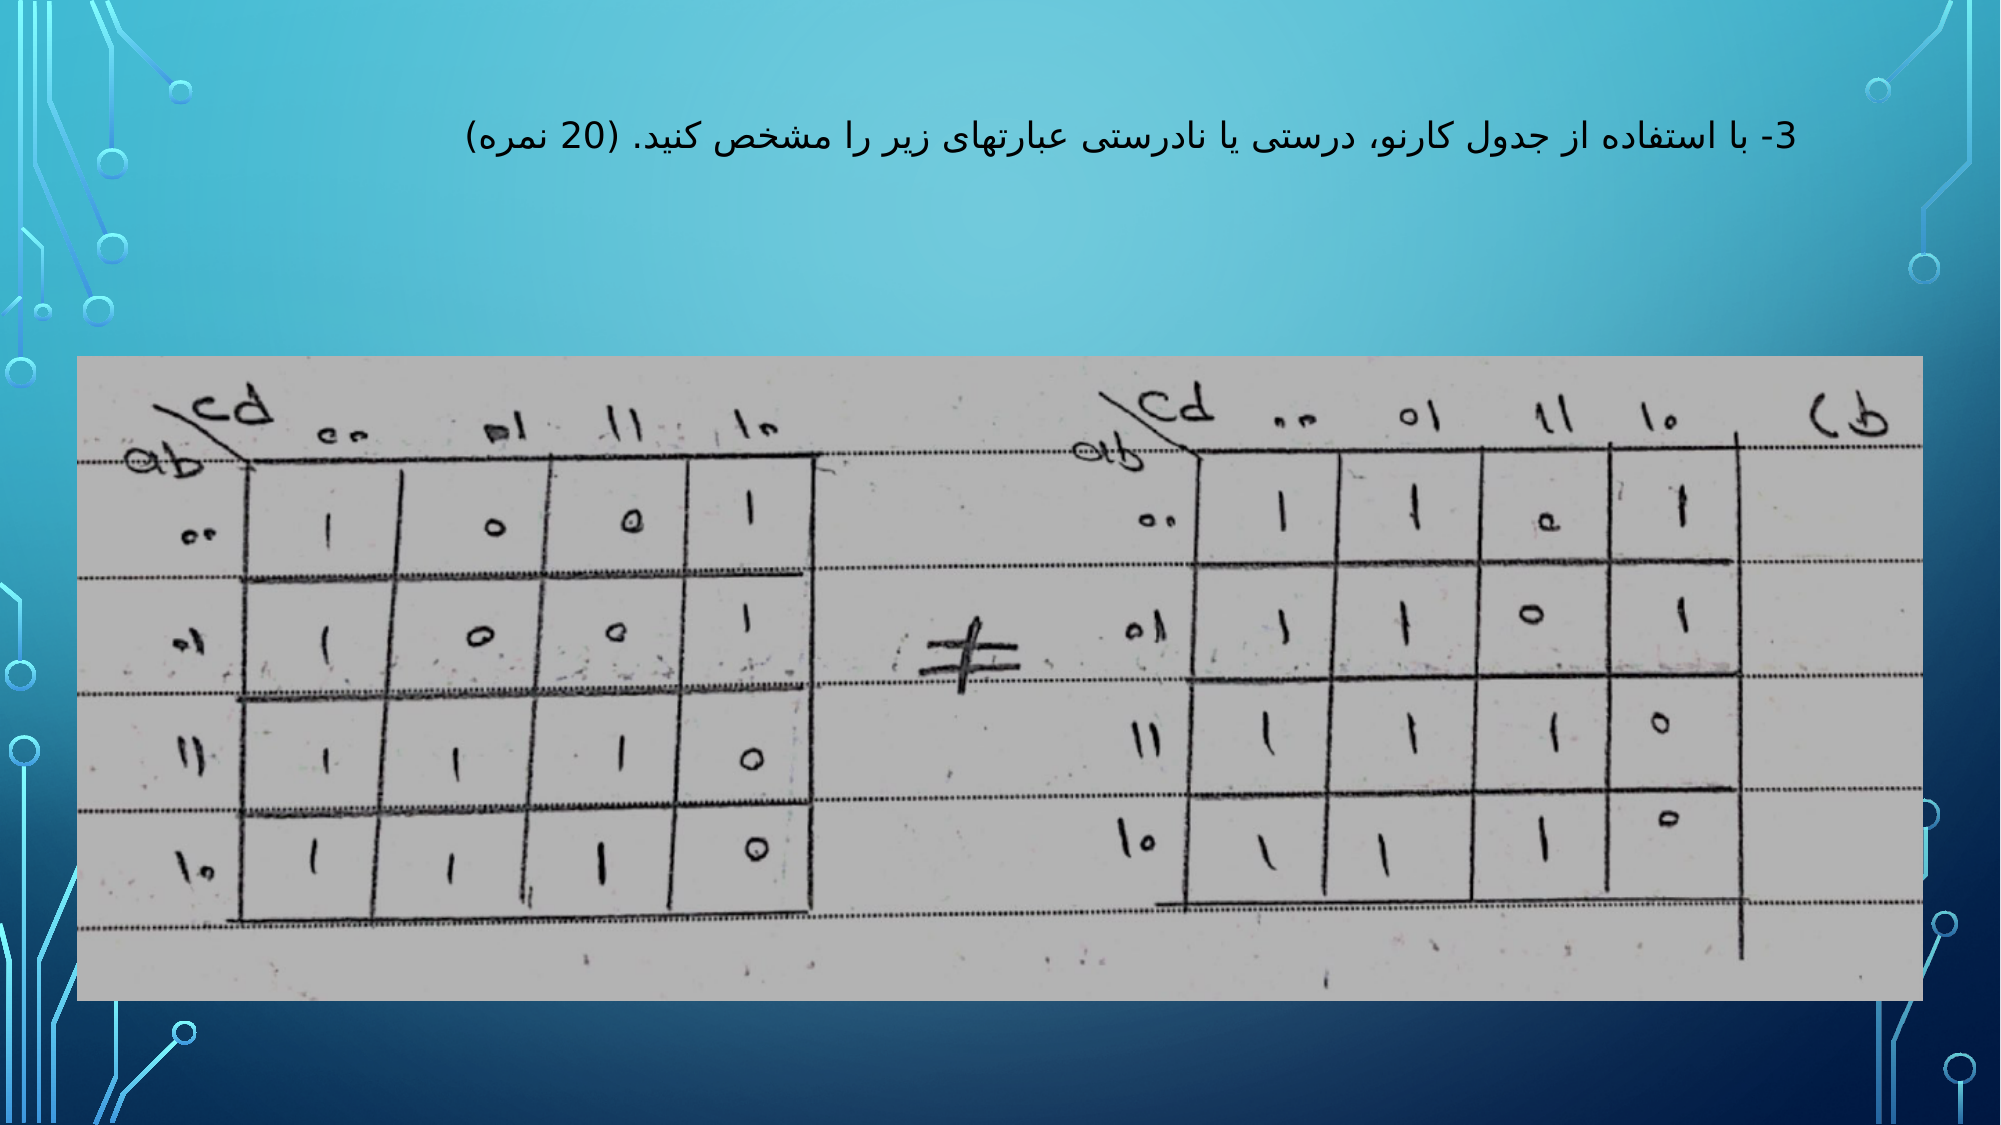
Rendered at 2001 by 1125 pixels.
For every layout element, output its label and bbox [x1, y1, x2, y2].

picture [77, 356, 1923, 1002]
